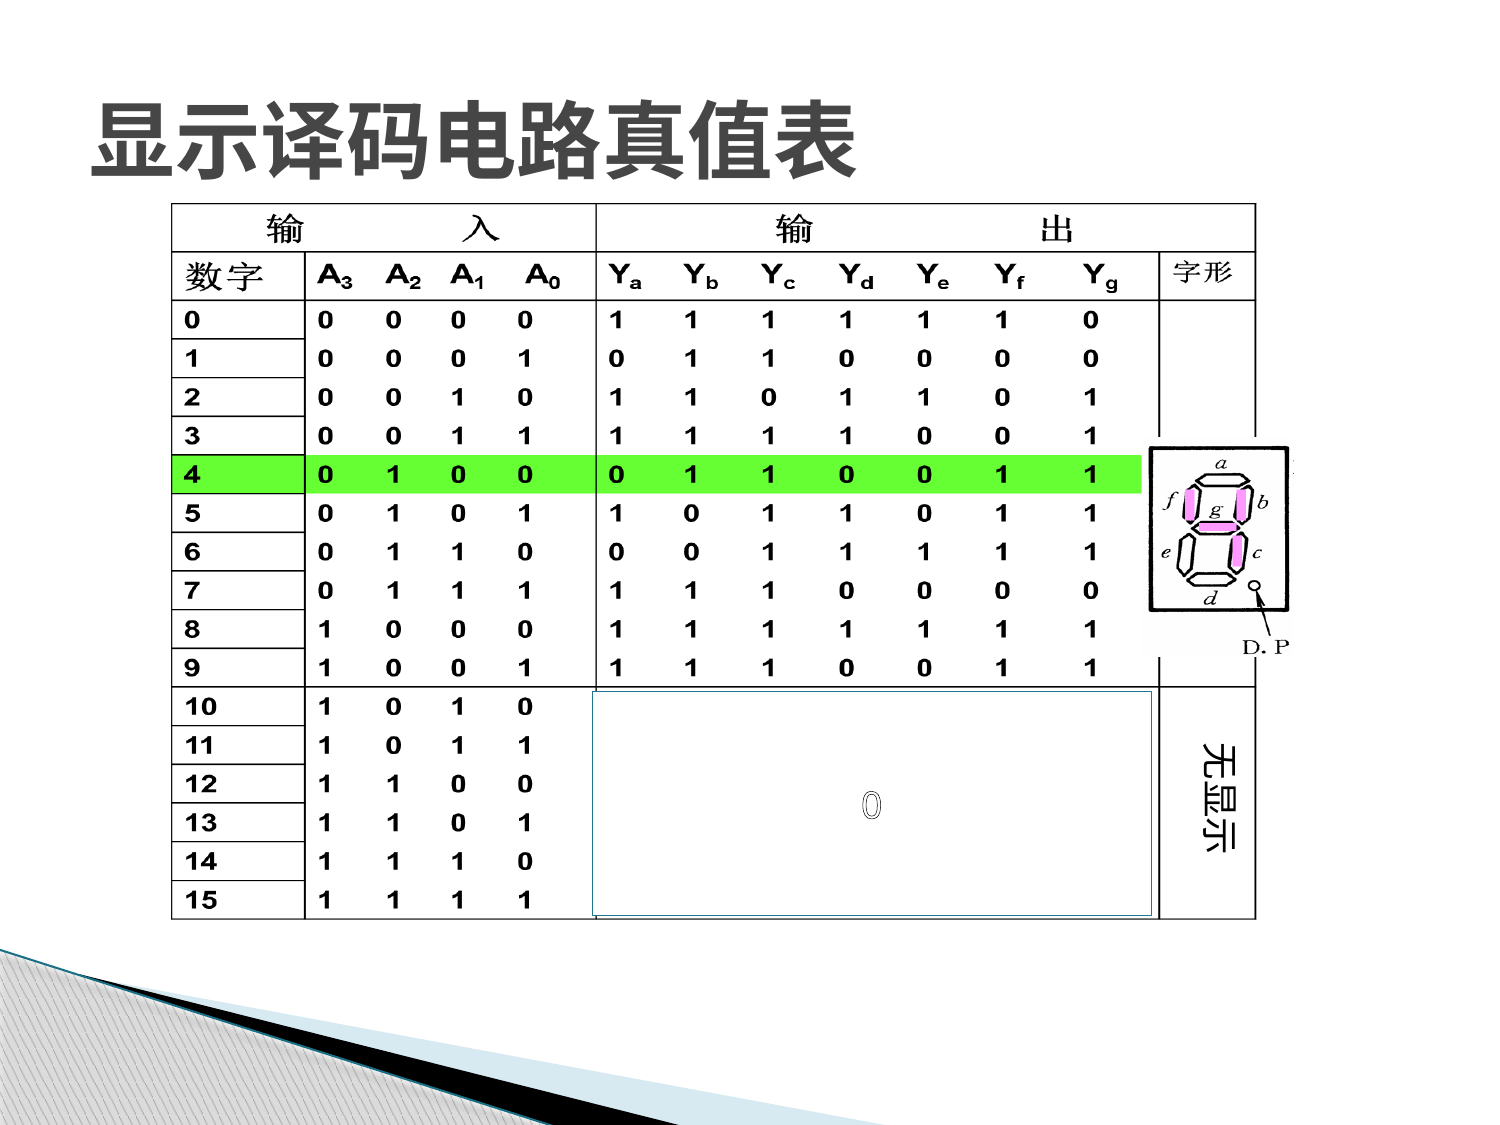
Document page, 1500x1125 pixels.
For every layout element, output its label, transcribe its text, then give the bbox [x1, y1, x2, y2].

title 显示译码电路真值表 [75, 45, 1425, 233]
picture [159, 196, 1294, 929]
